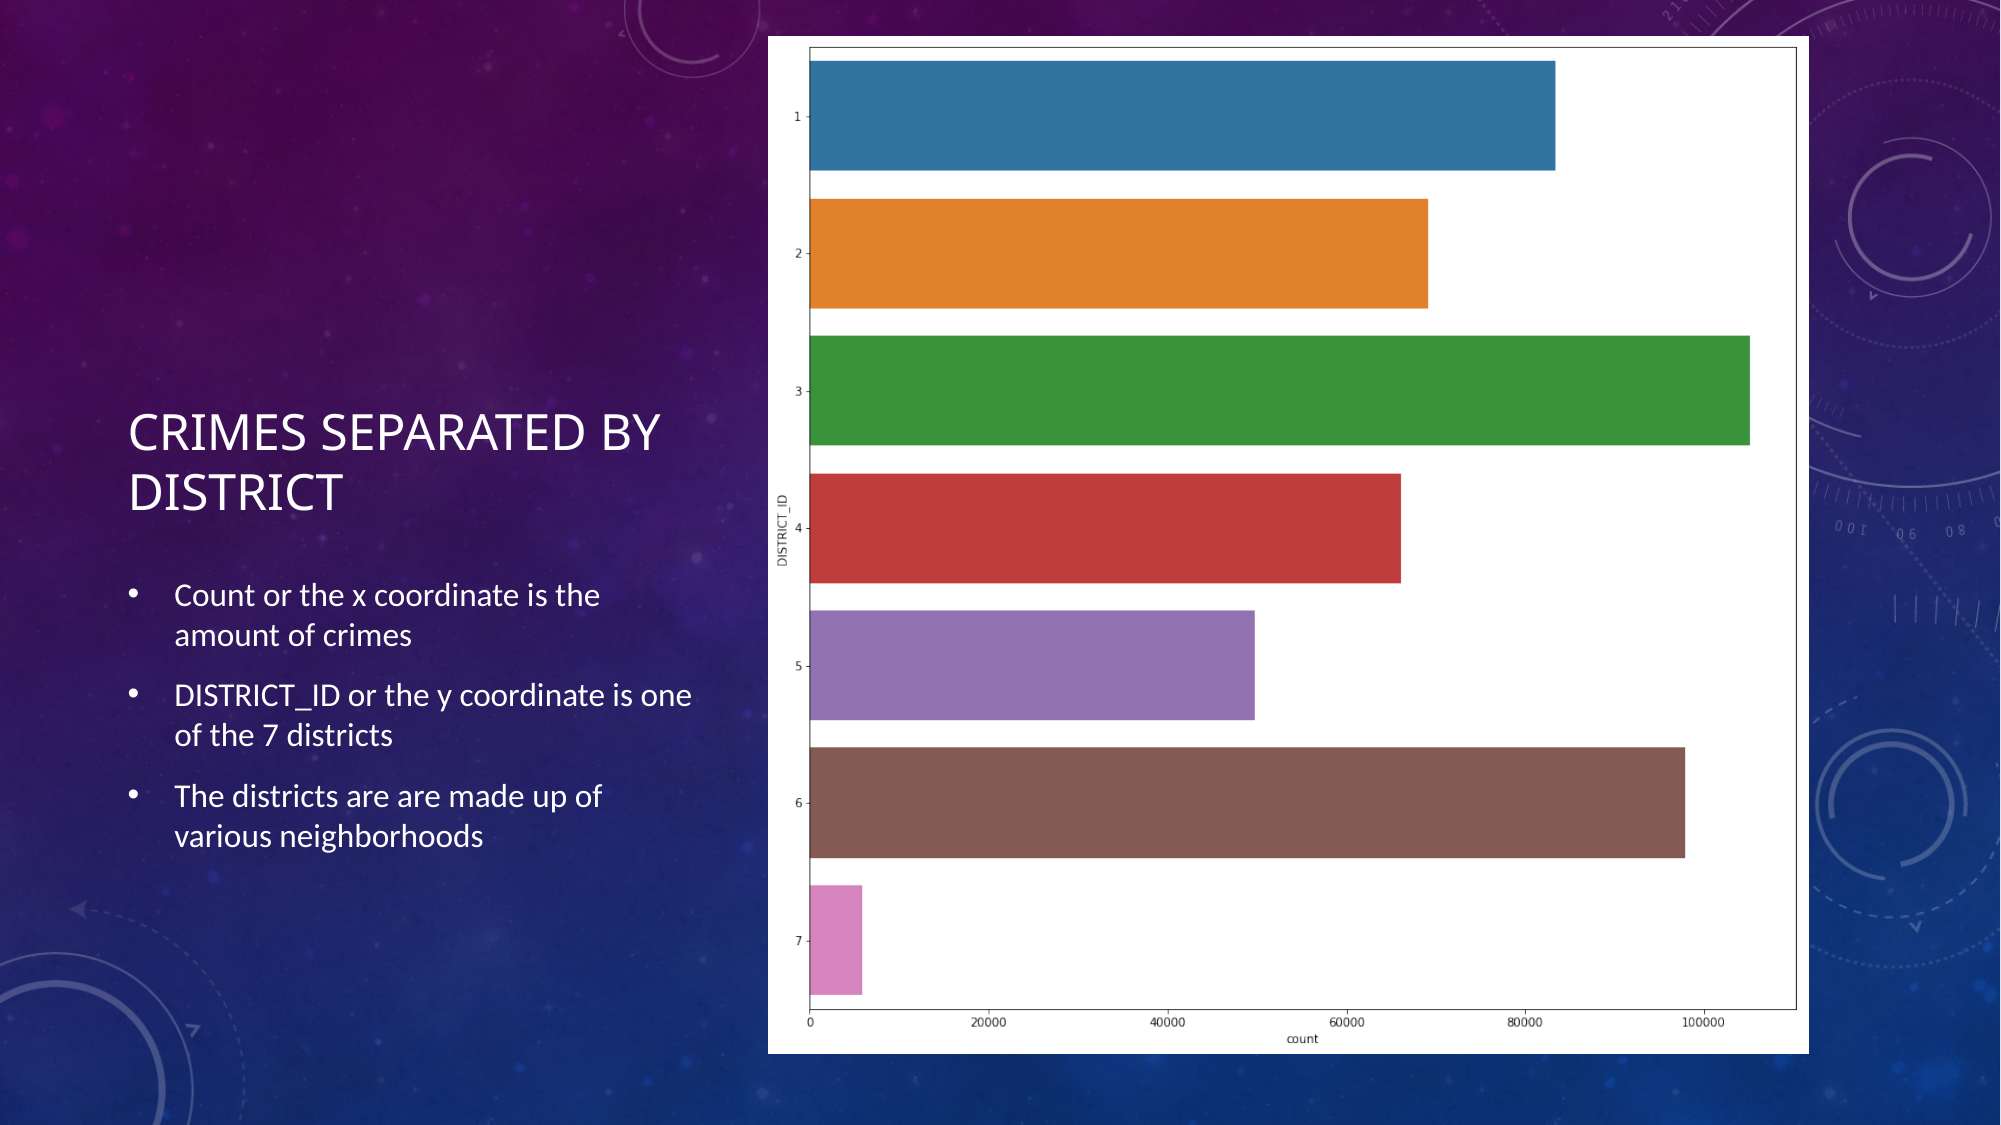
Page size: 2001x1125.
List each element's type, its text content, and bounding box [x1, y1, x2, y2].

picture [0, 0, 2001, 1125]
list Count or the x coordinate is the amount of crimes DISTRICT_ID or the y coordinate is one of the 7 districts The districts are are made up of various neighborhoods [112, 565, 717, 866]
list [768, 35, 1809, 1054]
title Crimes Separated by District [112, 302, 717, 528]
